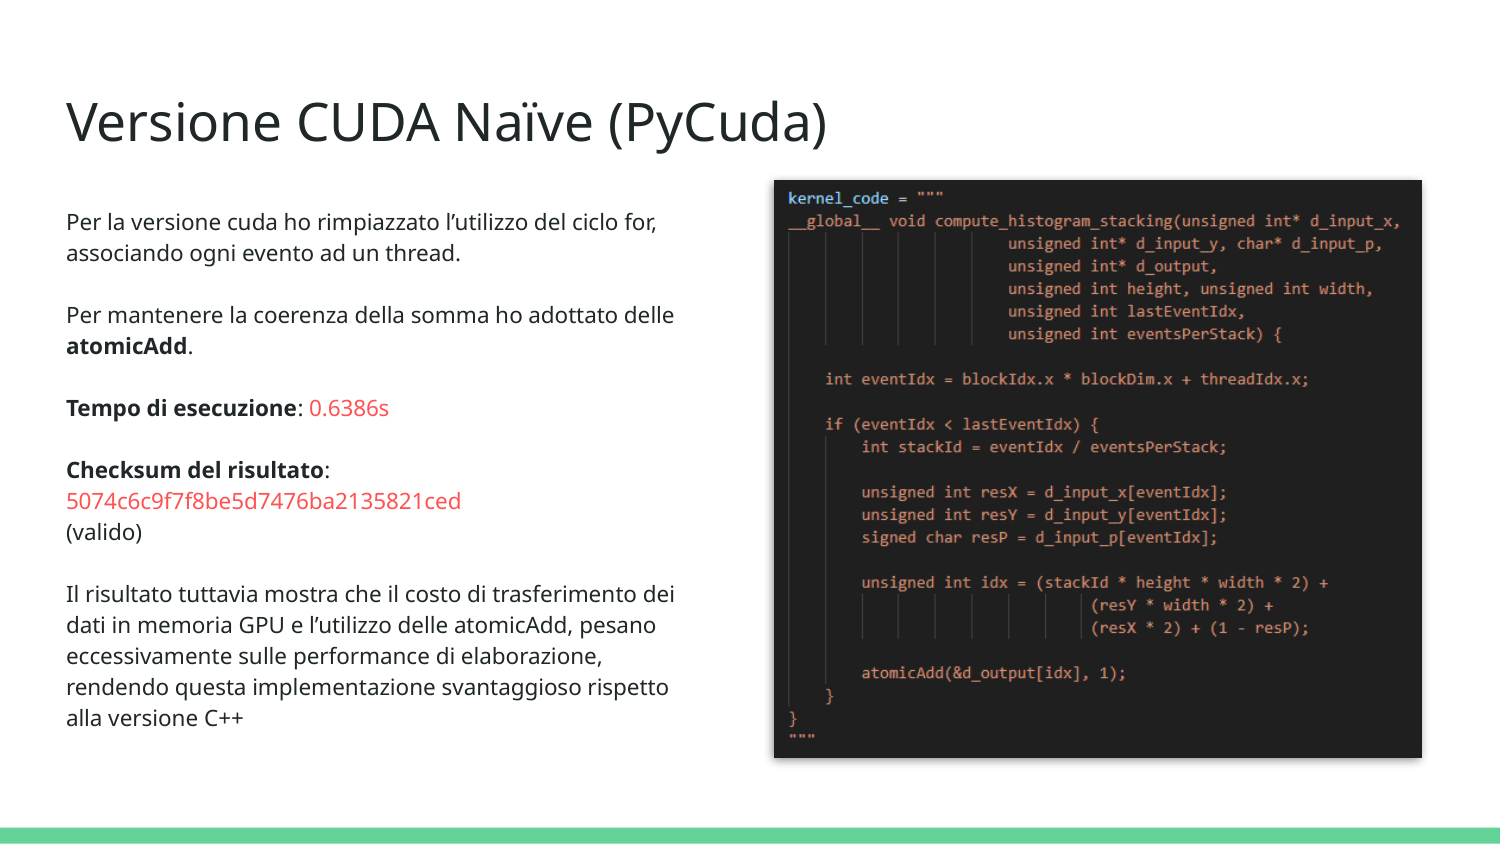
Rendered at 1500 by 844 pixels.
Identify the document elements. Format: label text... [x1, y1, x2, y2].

title Versione CUDA Naïve (PyCuda) [51, 72, 1449, 167]
picture [774, 180, 1422, 758]
list Per la versione cuda ho rimpiazzato l’utilizzo del ciclo for, associando ogni evento ad un thread. Per mantenere la coerenza della somma ho adottato delle atomicAdd. Tempo di esecuzione: 0.6386s Checksum del risultato: 5074c6c9f7f8be5d7476ba2135821ced (valido) Il risultato tuttavia mostra che il costo di trasferimento dei dati in memoria GPU e l’utilizzo delle atomicAdd, pesano eccessivamente sulle performance di elaborazione, rendendo questa implementazione svantaggioso rispetto alla versione C++ [51, 189, 711, 750]
